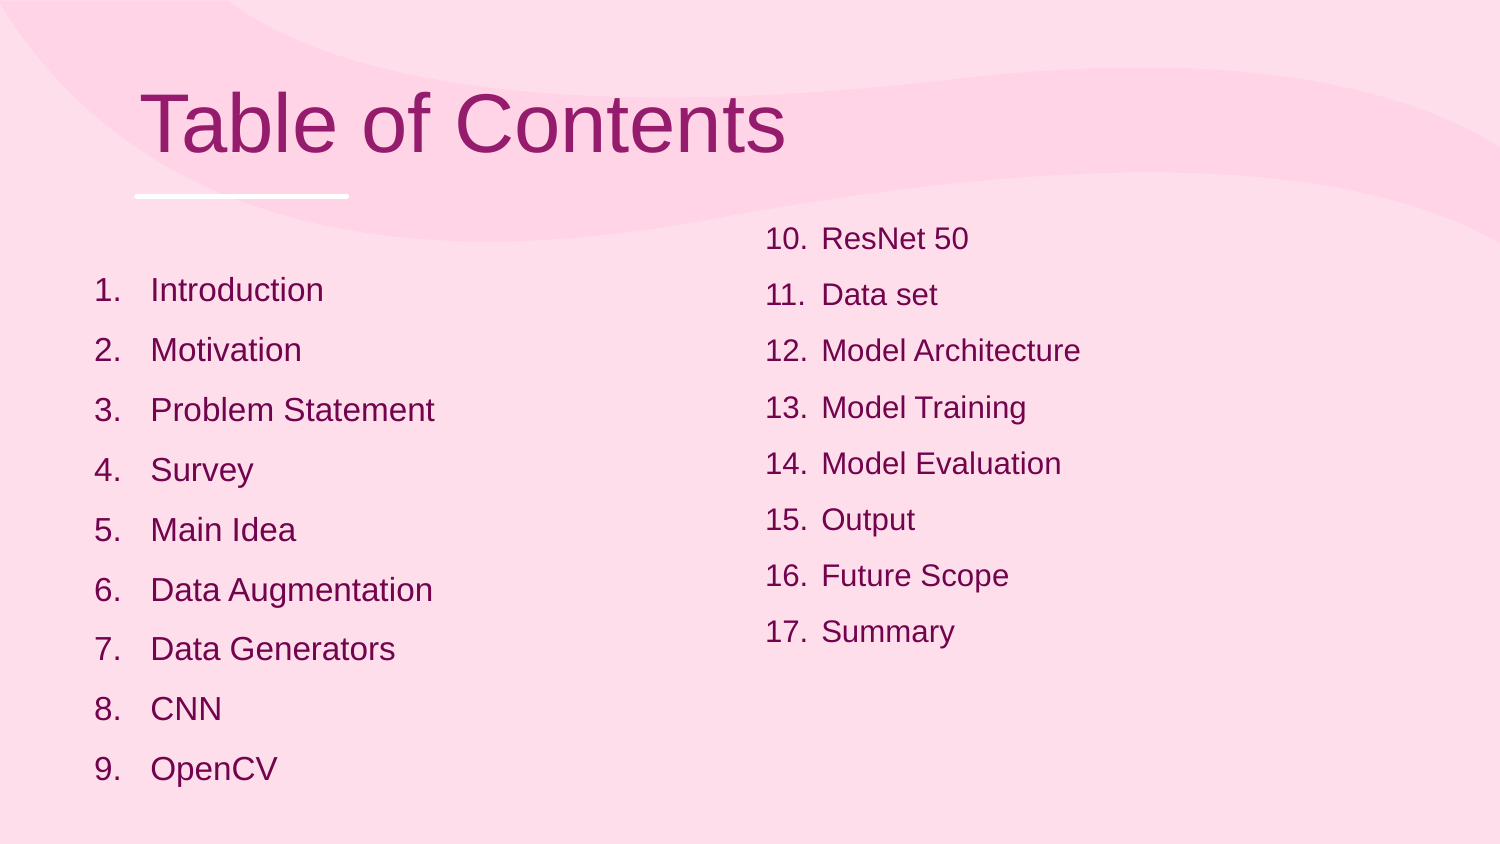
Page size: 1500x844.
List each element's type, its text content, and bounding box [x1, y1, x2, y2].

text_box Introduction Motivation Problem Statement Survey Main Idea Data Augmentation Data Generators CNN OpenCV [79, 240, 661, 795]
title Table of Contents [124, 72, 1389, 167]
text_box ResNet 50 Data set Model Architecture Model Training Model Evaluation Output Future Scope Summary [749, 192, 1456, 694]
